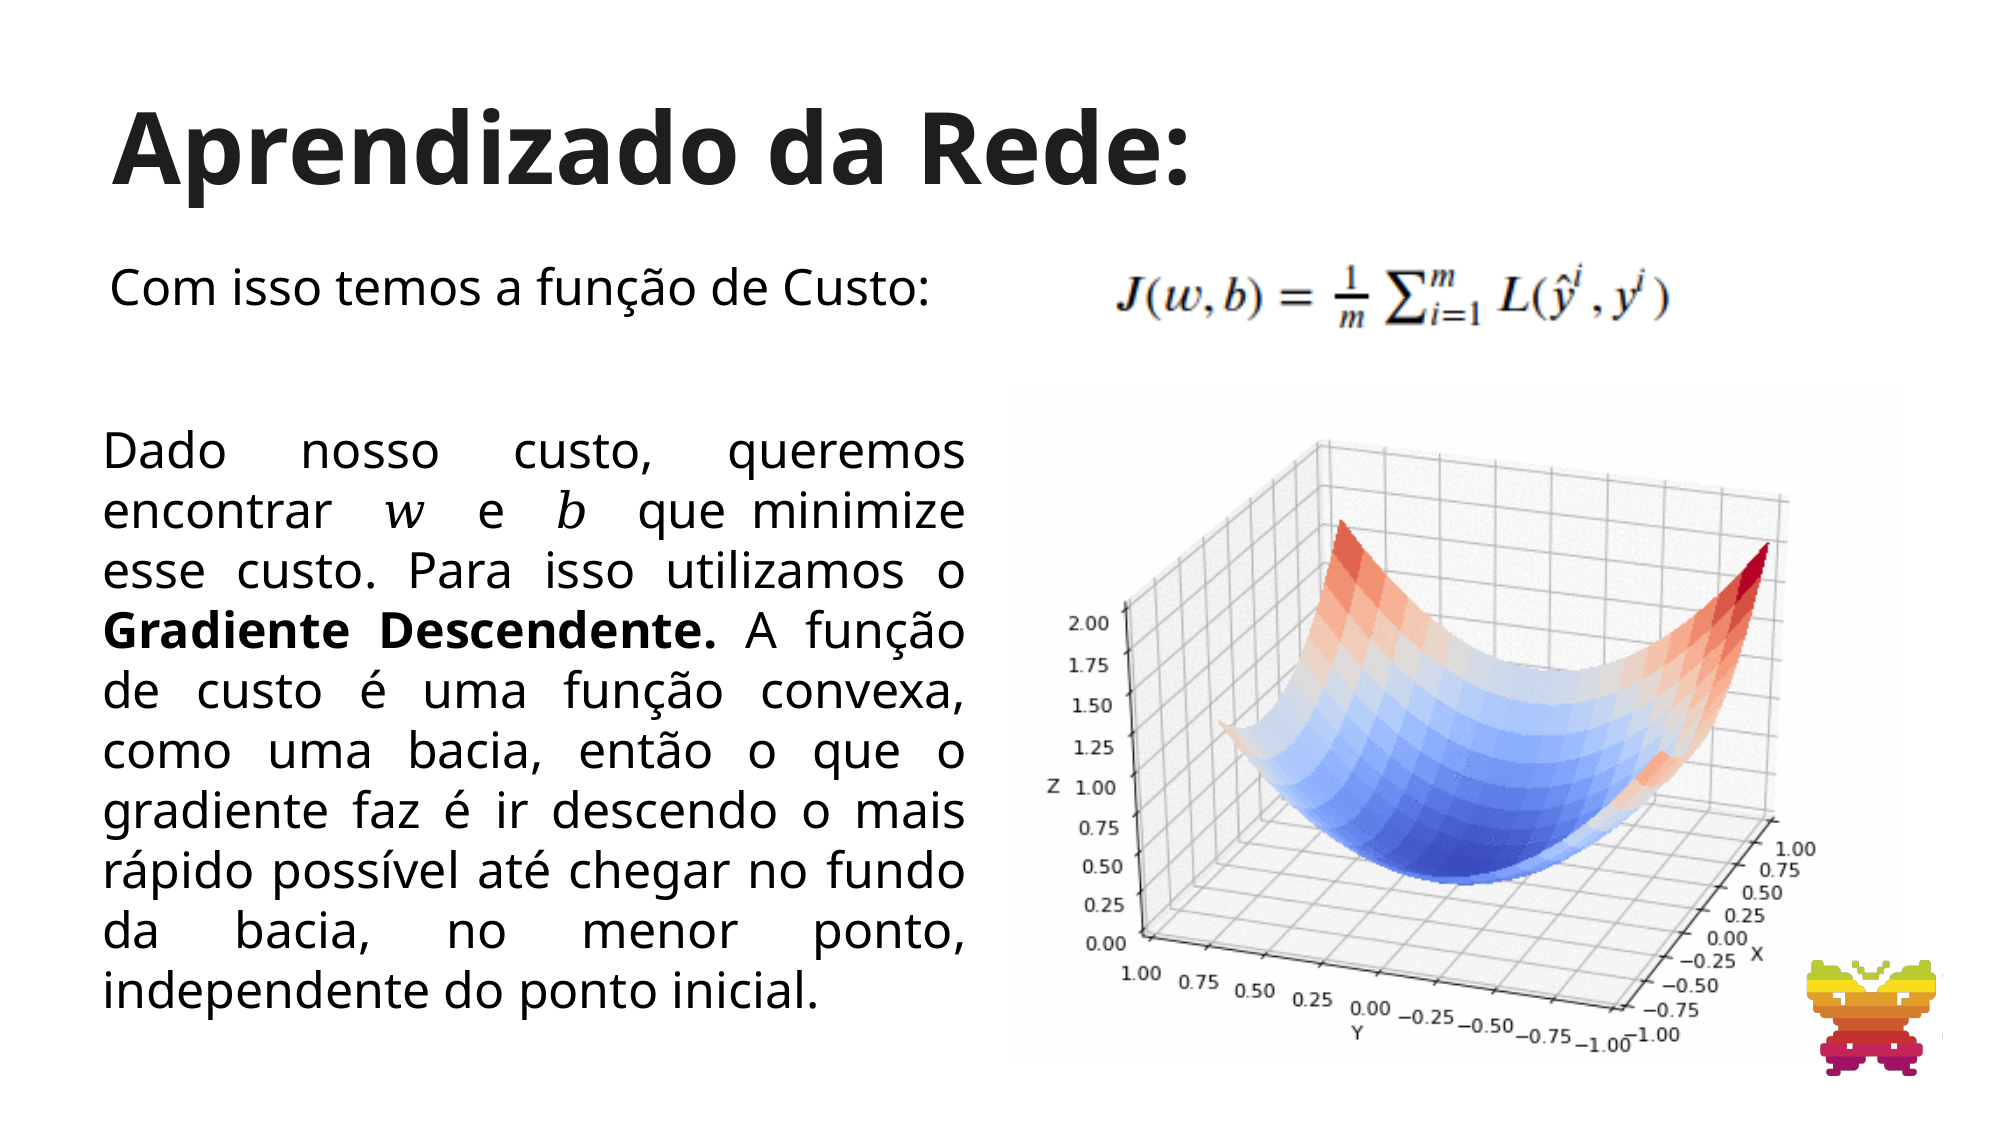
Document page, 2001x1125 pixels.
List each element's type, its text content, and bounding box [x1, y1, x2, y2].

text_box Aprendizado da Rede: [112, 71, 1675, 205]
picture [1091, 221, 1748, 356]
text_box Dado nosso custo, queremos encontrar 𝑤 e 𝑏 que minimize esse custo. Para isso utilizamos o Gradiente Descendente. A função de custo é uma função convexa, como uma bacia, então o que o gradiente faz é ir descendo o mais rápido possível até chegar no fundo da bacia, no menor ponto, independente do ponto inicial. [87, 403, 982, 797]
picture [1007, 389, 1944, 1077]
text_box Com isso temos a função de Custo: [94, 240, 1872, 416]
